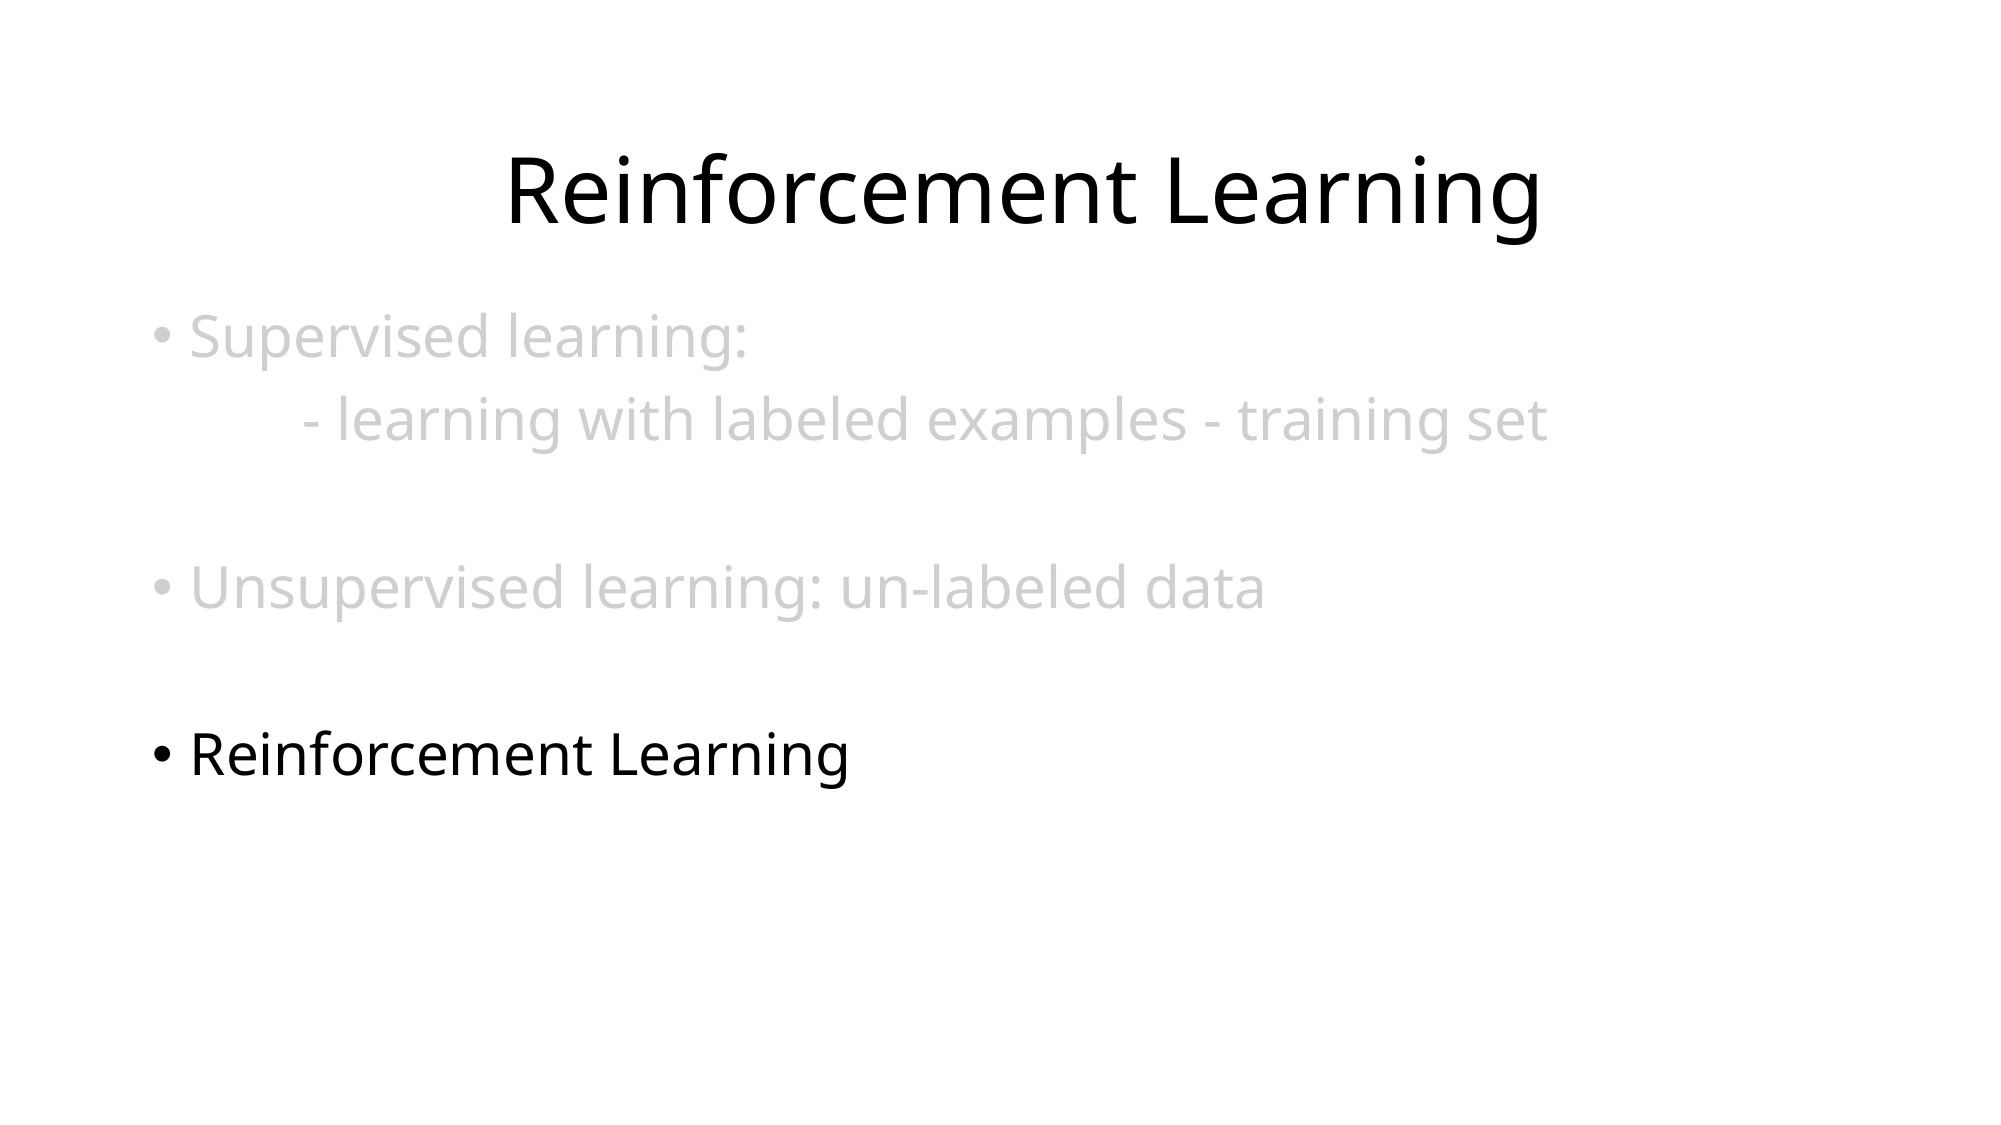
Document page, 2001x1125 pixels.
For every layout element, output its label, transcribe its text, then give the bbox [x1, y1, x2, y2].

list Supervised learning: - learning with labeled examples - training set Unsupervised learning: un-labeled data Reinforcement Learning [137, 299, 1863, 1014]
text_box Reinforcement Learning [162, 84, 1888, 303]
